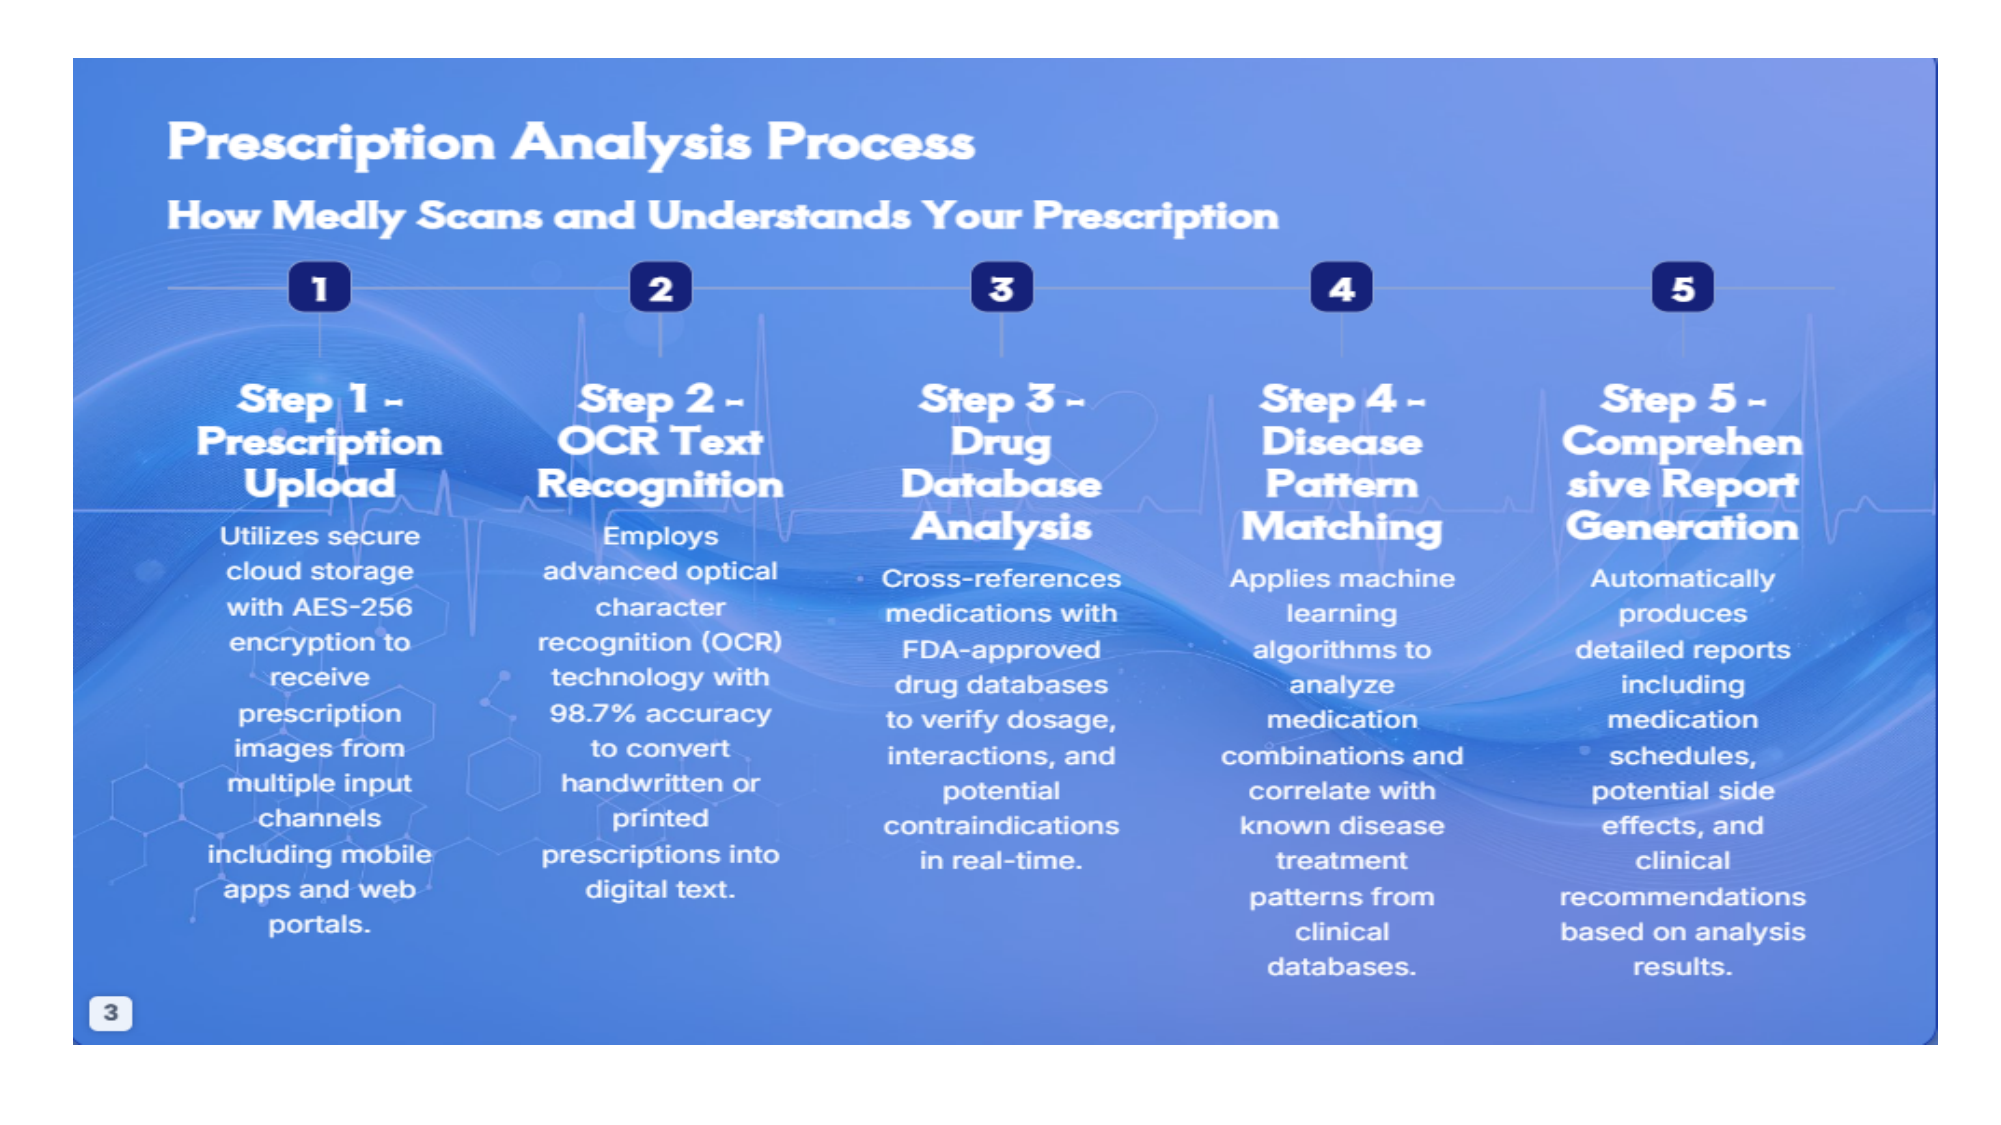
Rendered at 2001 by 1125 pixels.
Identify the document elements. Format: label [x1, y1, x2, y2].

picture [73, 58, 1938, 1045]
